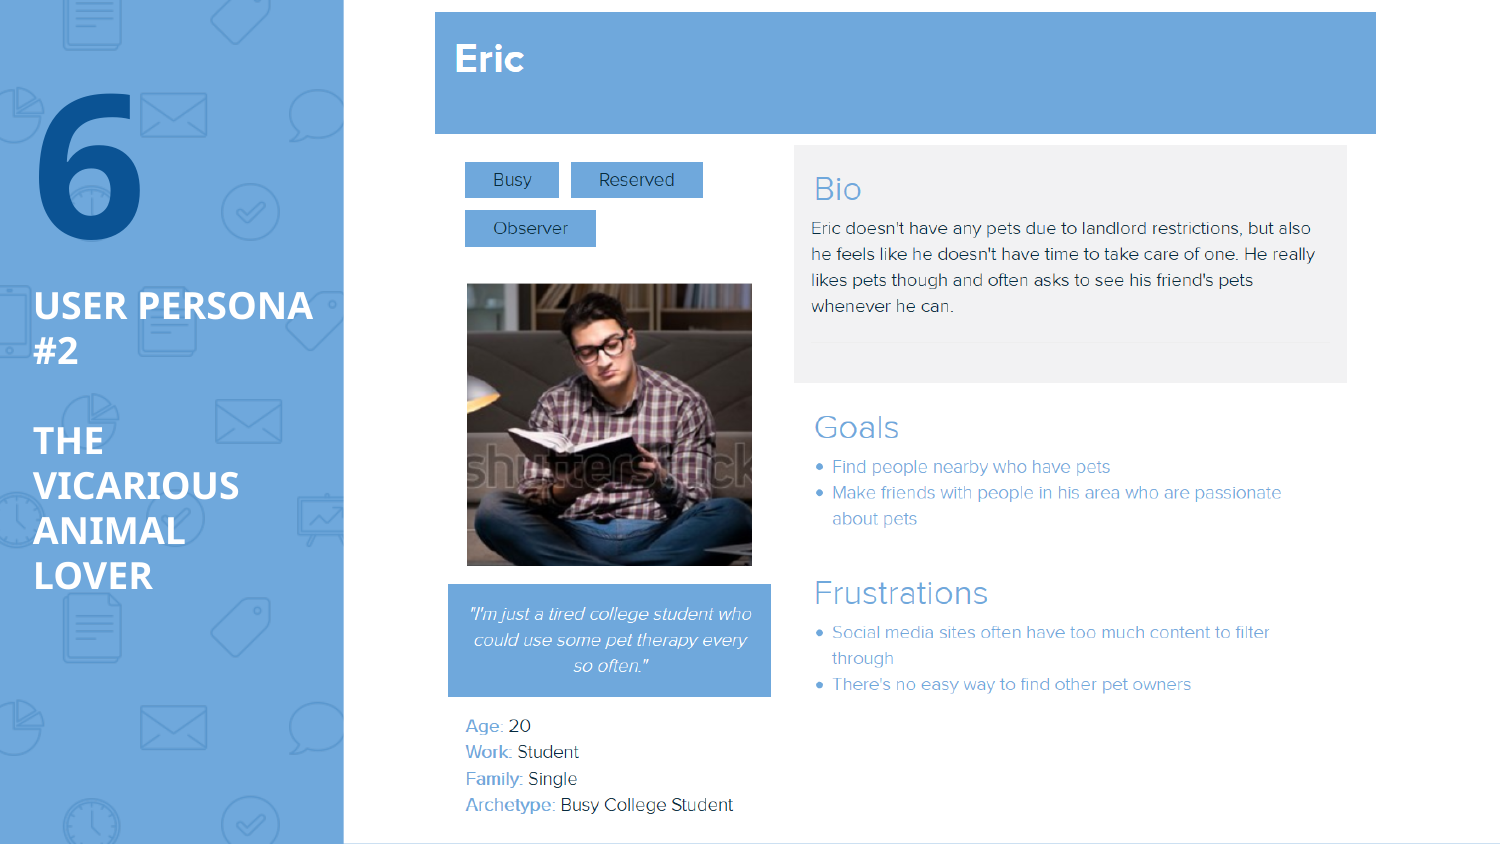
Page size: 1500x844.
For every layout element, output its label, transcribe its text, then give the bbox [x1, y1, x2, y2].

picture [435, 12, 1376, 832]
slide_number ‹#› [17, 23, 315, 230]
title USER PERSONA #2 THE VICARIOUS ANIMAL LOVER [17, 266, 330, 624]
